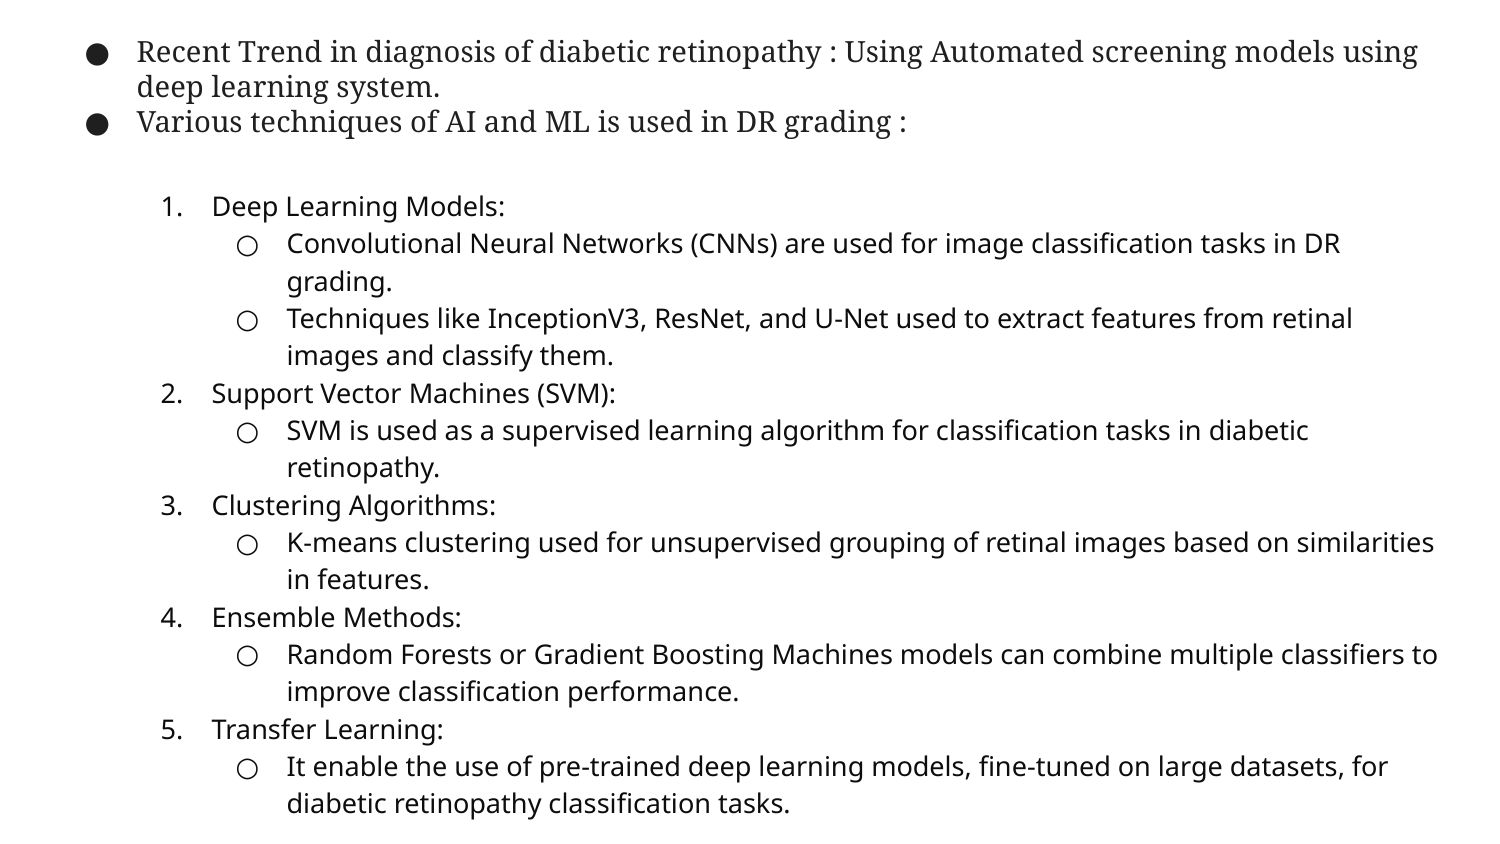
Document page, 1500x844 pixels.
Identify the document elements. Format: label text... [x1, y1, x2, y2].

text_box Recent Trend in diagnosis of diabetic retinopathy : Using Automated screening models using deep learning system. Various techniques of AI and ML is used in DR grading : Deep Learning Models: Convolutional Neural Networks (CNNs) are used for image classification tasks in DR grading. Techniques like InceptionV3, ResNet, and U-Net used to extract features from retinal images and classify them. Support Vector Machines (SVM): SVM is used as a supervised learning algorithm for classification tasks in diabetic retinopathy. Clustering Algorithms: K-means clustering used for unsupervised grouping of retinal images based on similarities in features. Ensemble Methods: Random Forests or Gradient Boosting Machines models can combine multiple classifiers to improve classification performance. Transfer Learning: It enable the use of pre-trained deep learning models, fine-tuned on large datasets, for diabetic retinopathy classification tasks. [46, 18, 1454, 835]
